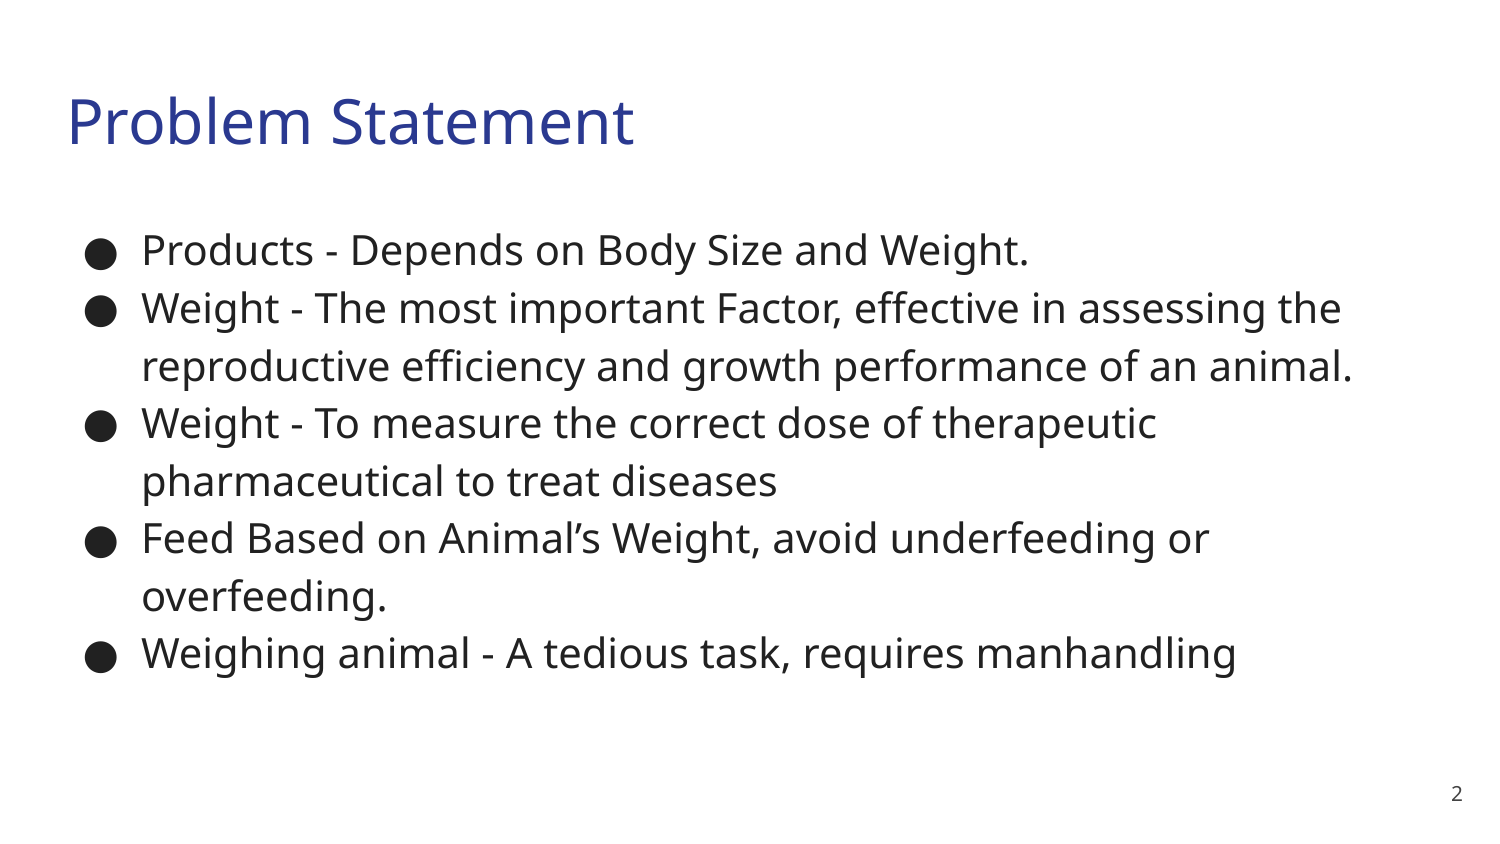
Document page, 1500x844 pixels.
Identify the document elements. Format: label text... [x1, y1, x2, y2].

slide_number ‹#› [1387, 762, 1478, 828]
title Problem Statement [51, 67, 1449, 167]
list Products - Depends on Body Size and Weight. Weight - The most important Factor, effective in assessing the reproductive efficiency and growth performance of an animal. Weight - To measure the correct dose of therapeutic pharmaceutical to treat diseases Feed Based on Animal’s Weight, avoid underfeeding or overfeeding. Weighing animal - A tedious task, requires manhandling [51, 201, 1449, 750]
